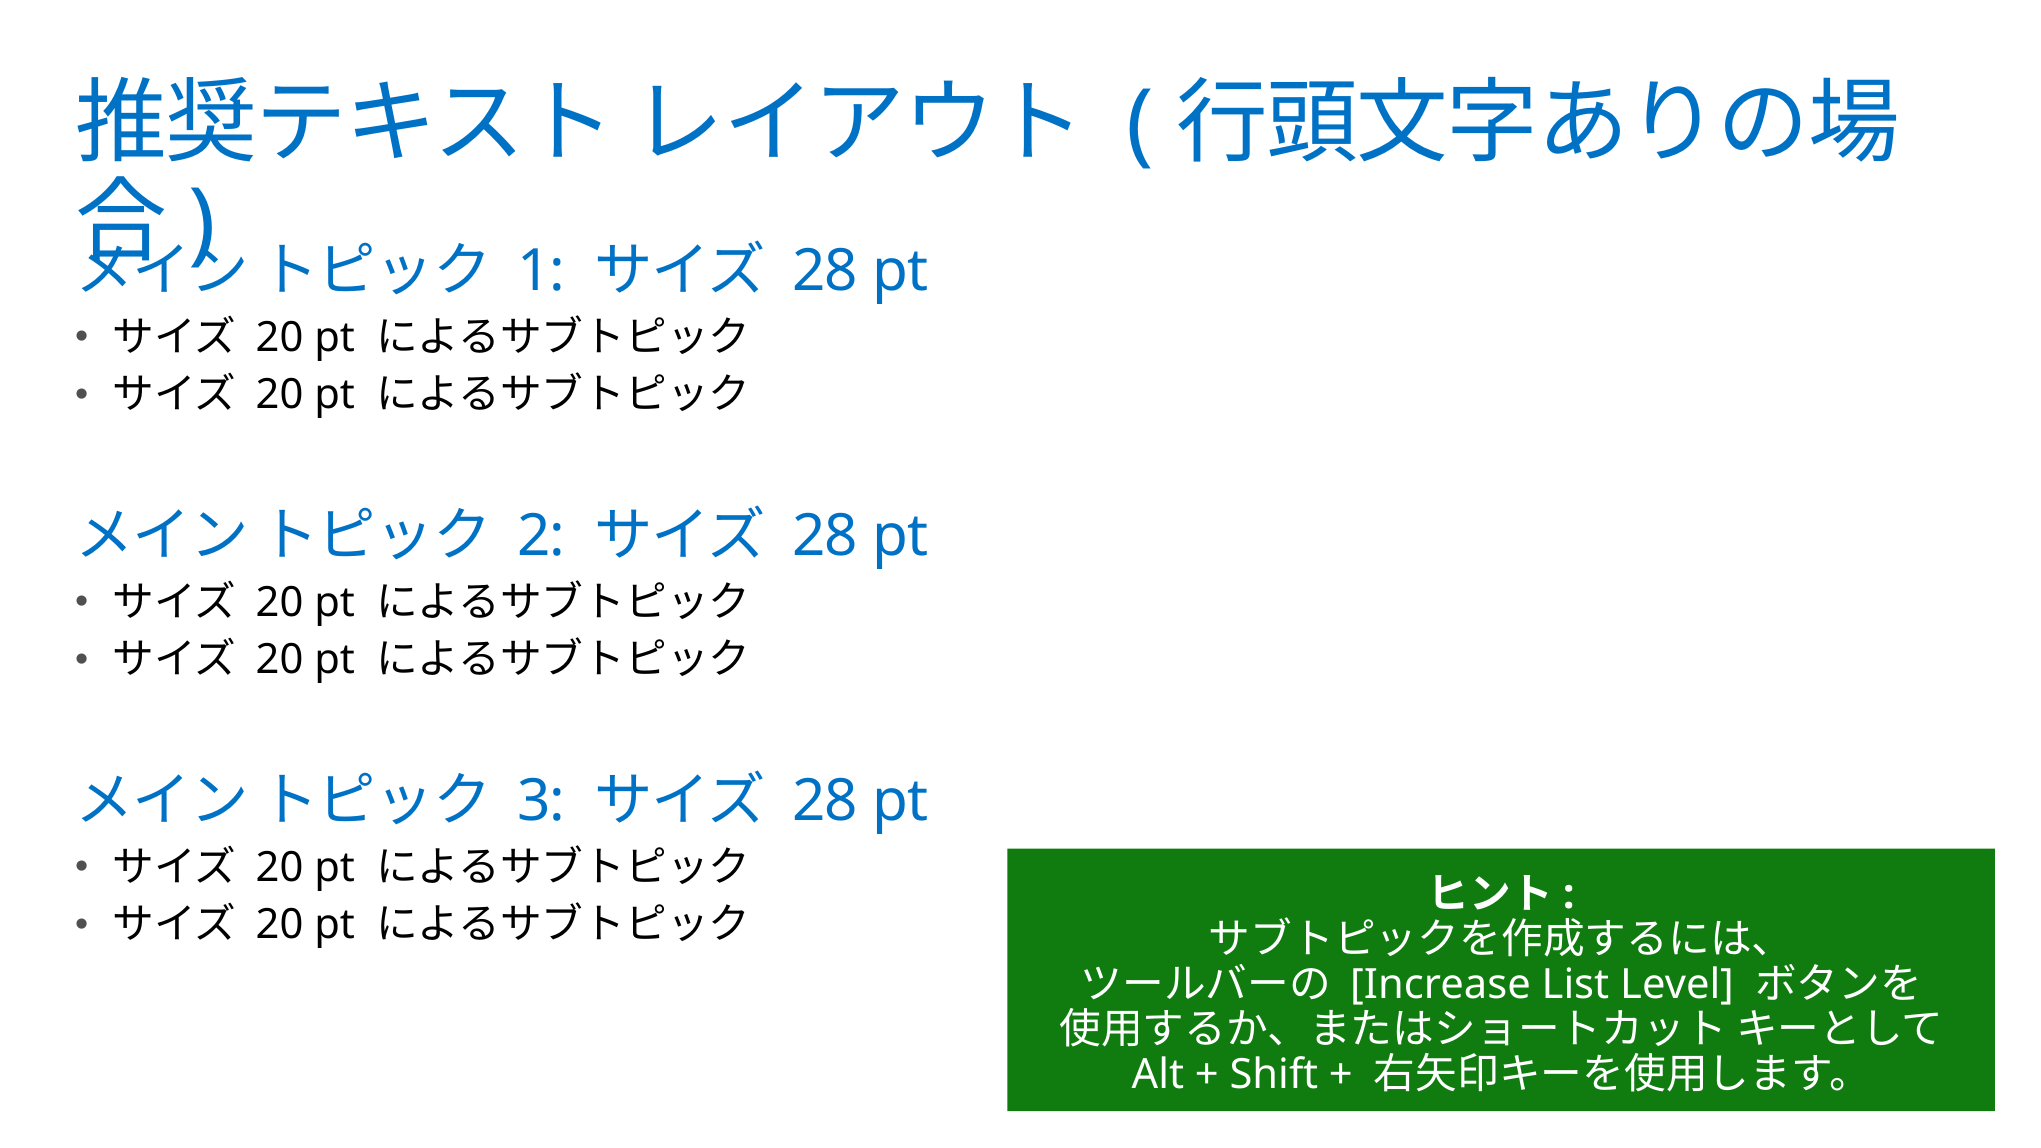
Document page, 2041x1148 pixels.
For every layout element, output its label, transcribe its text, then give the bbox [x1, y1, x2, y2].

text_box ヒント: サブトピックを作成するには、 ツールバーの [Increase List Level] ボタンを 使用するか、またはショートカット キーとして Alt + Shift + 右矢印キーを使用します。 [1007, 848, 1996, 1112]
title 推奨テキスト レイアウト (行頭文字ありの場合) [60, 60, 2041, 210]
list メイン トピック 1: サイズ 28 pt サイズ 20 pt によるサブトピック サイズ 20 pt によるサブトピック メイン トピック 2: サイズ 28 pt サイズ 20 pt によるサブトピック サイズ 20 pt によるサブトピック メイン トピック 3: サイズ 28 pt サイズ 20 pt によるサブトピック サイズ 20 pt によるサブトピック [60, 225, 1980, 936]
